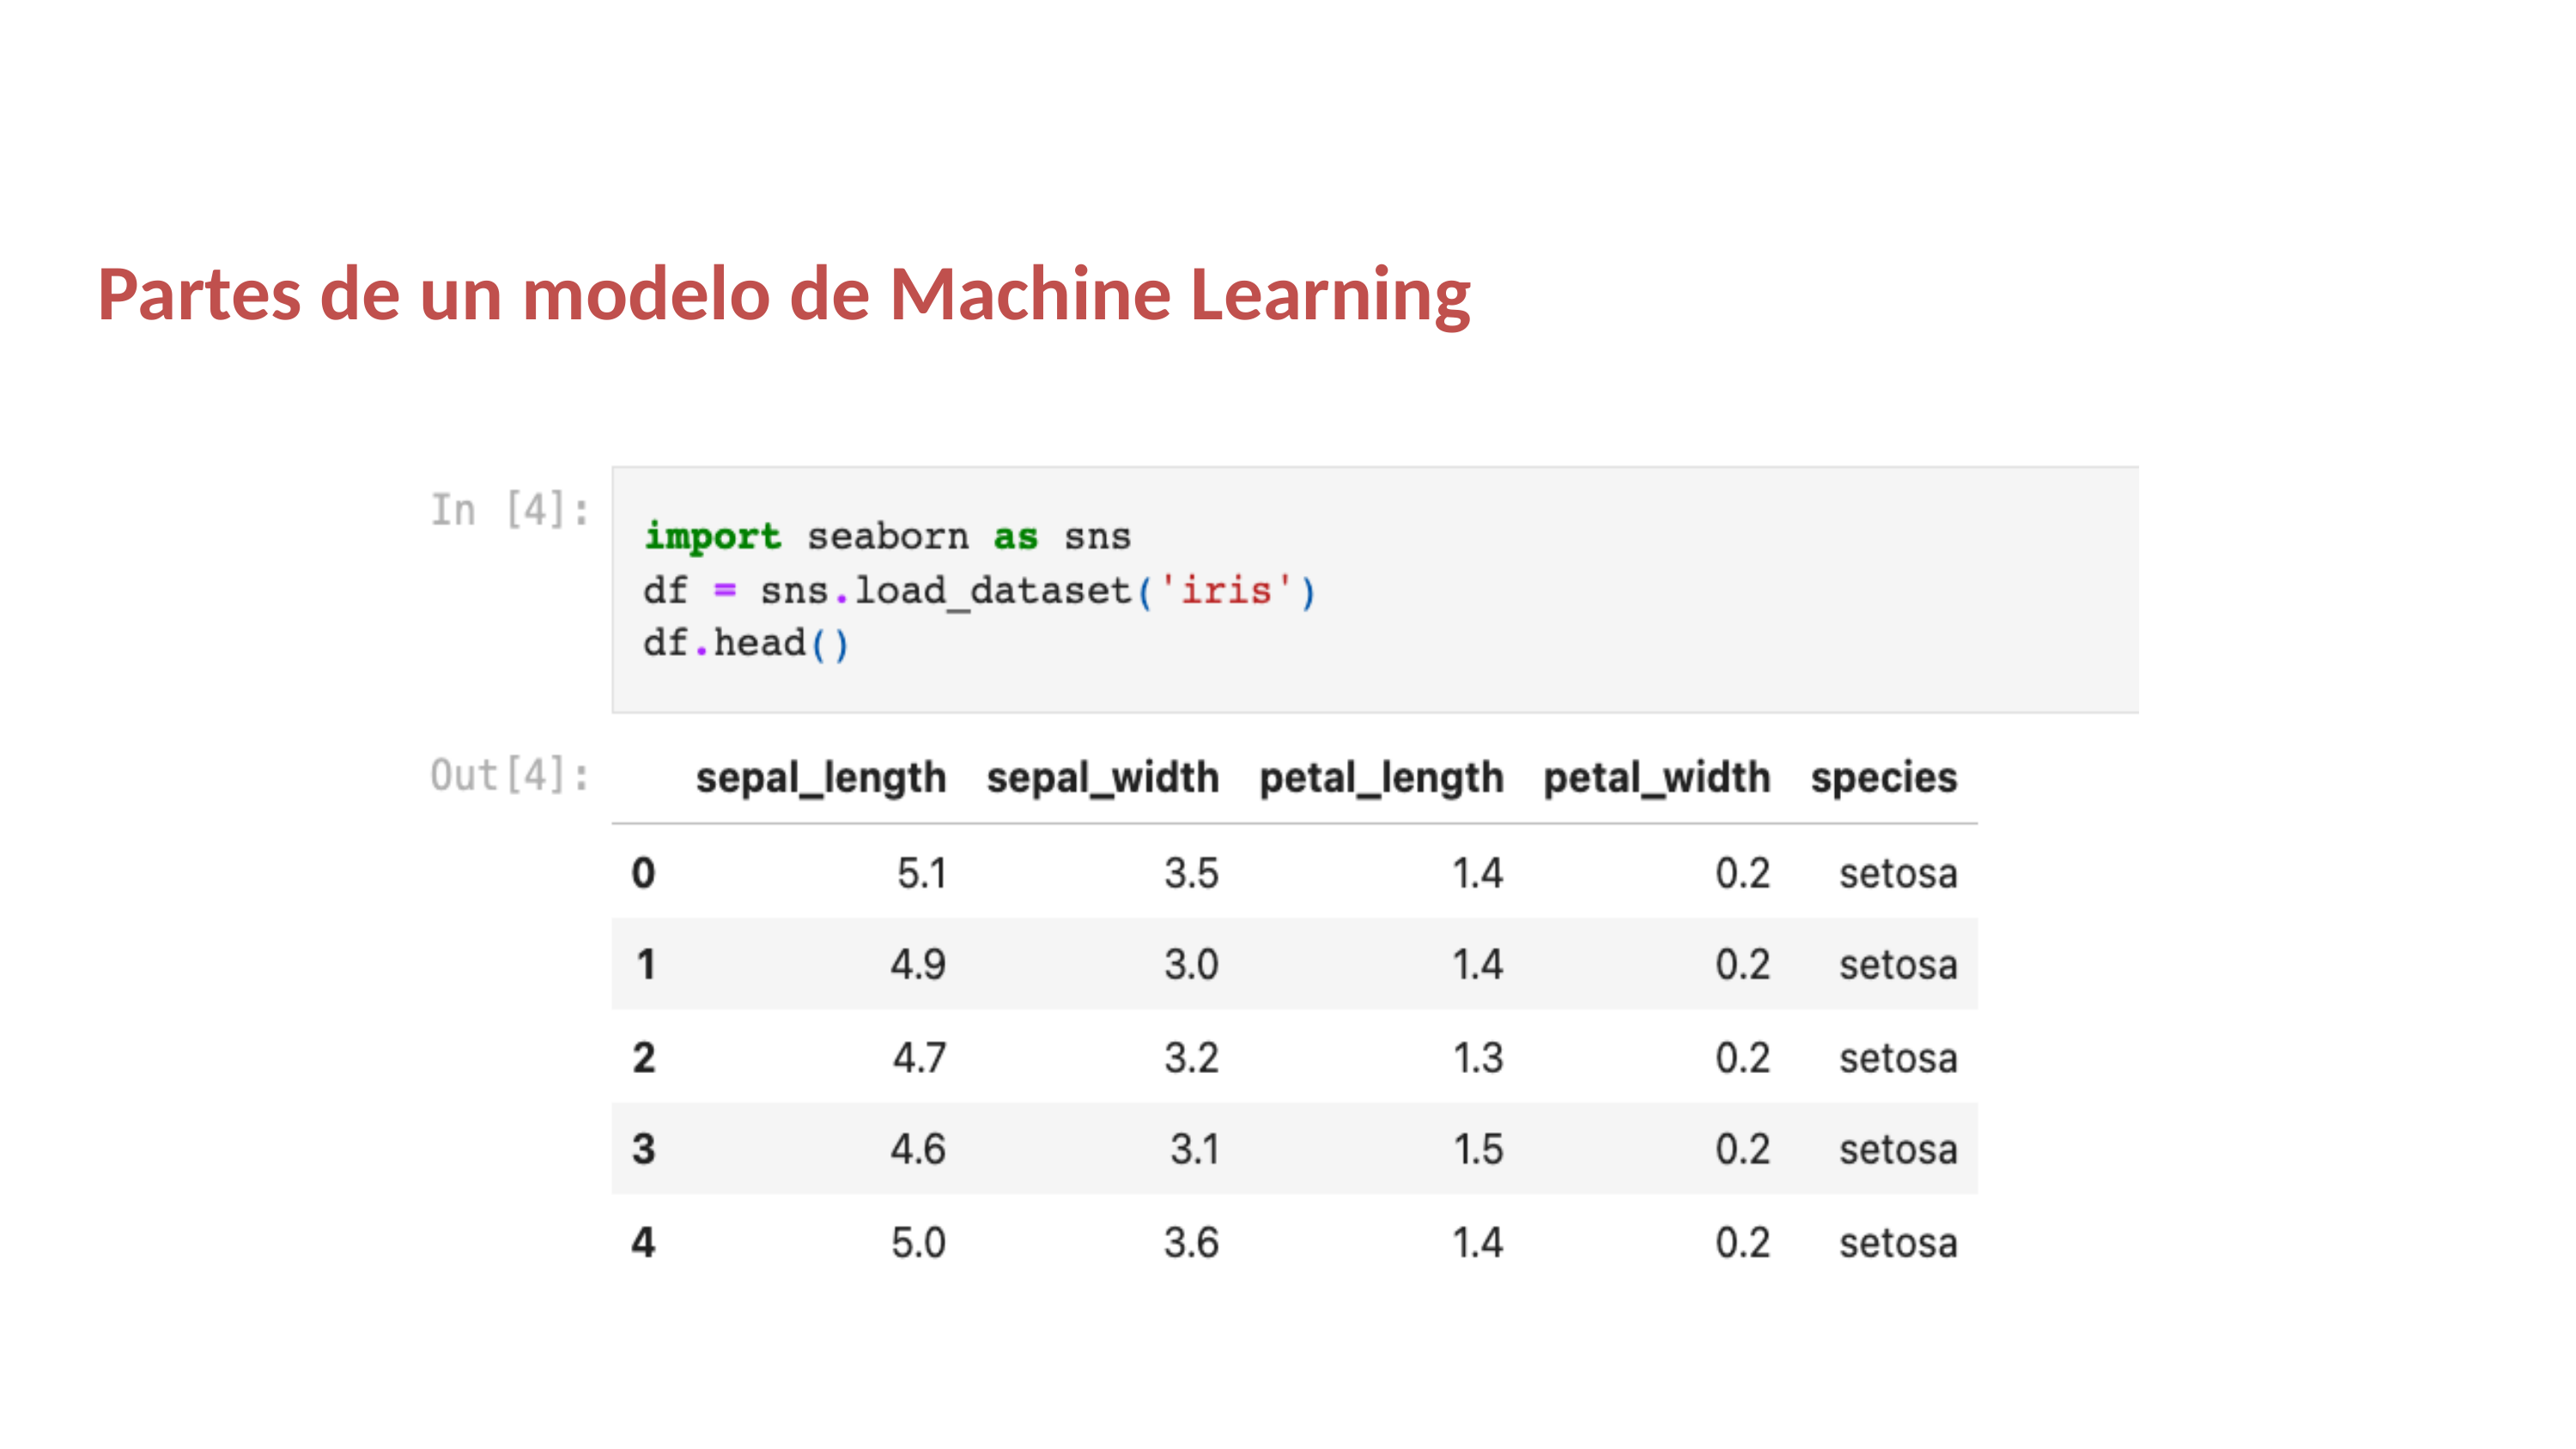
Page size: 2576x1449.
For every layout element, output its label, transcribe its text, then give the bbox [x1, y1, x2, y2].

text_box Partes de un modelo de Machine Learning [74, 217, 1862, 360]
picture [394, 427, 2140, 1348]
